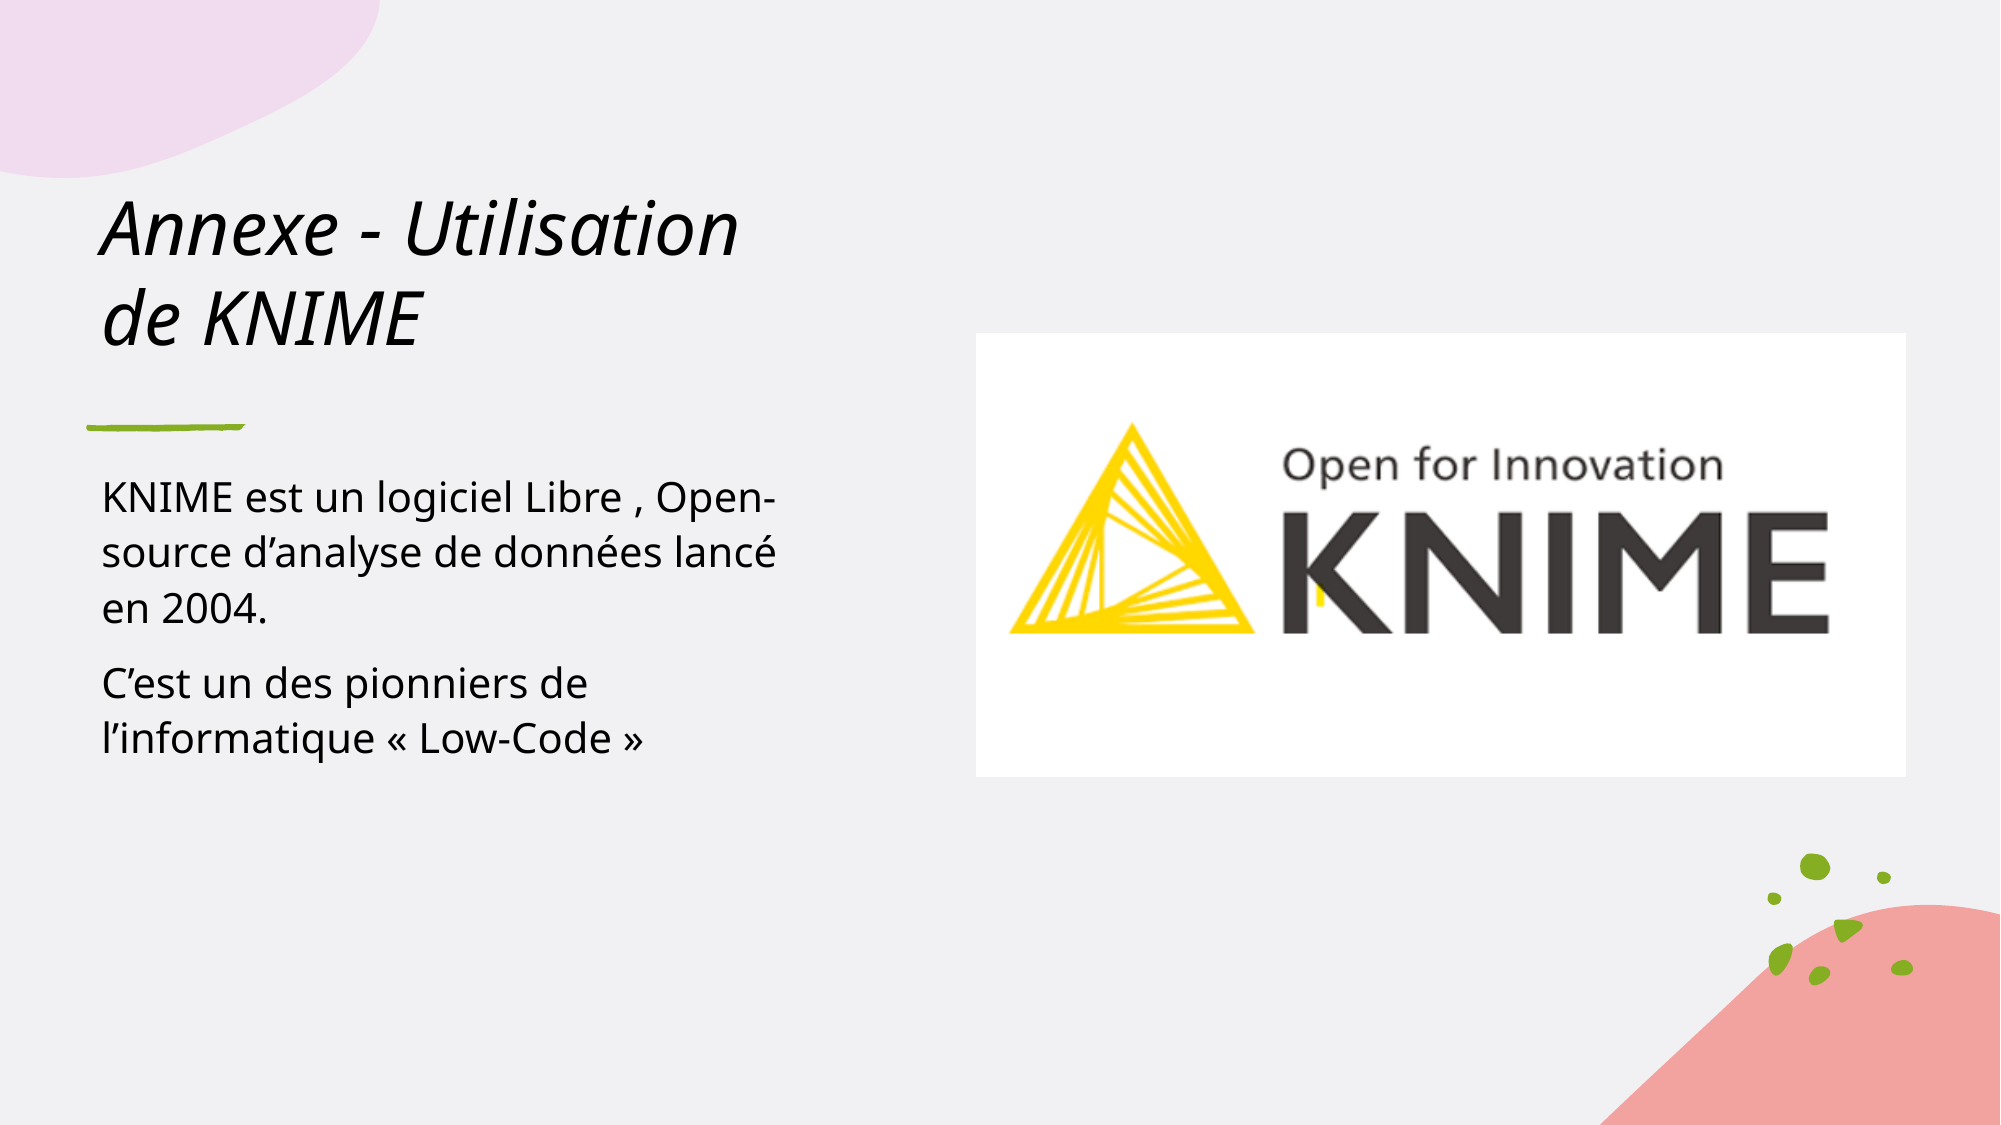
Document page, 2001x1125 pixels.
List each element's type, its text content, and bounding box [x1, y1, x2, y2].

title Annexe - Utilisation de KNIME [86, 129, 852, 368]
text_box [1598, 903, 2000, 1125]
picture [976, 333, 1906, 777]
list KNIME est un logiciel Libre , Open-source d’analyse de données lancé en 2004. C’est un des pionniers de l’informatique « Low-Code » [86, 458, 852, 996]
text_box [1767, 853, 1914, 986]
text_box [86, 424, 246, 432]
text_box [0, 0, 381, 180]
text_box [0, 0, 2000, 1125]
